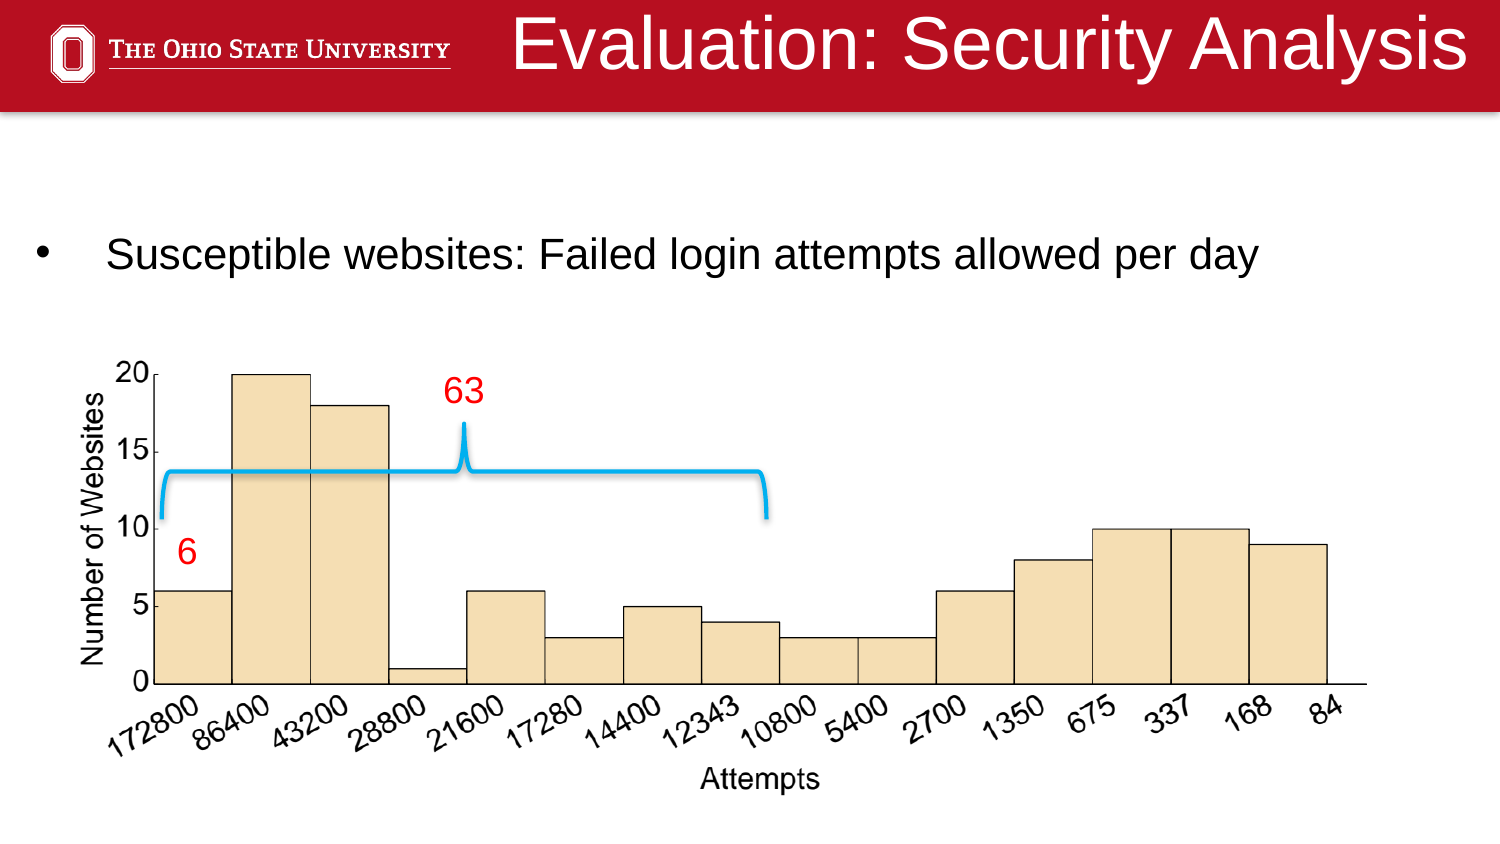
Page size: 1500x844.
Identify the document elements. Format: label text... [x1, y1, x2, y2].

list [48, 326, 1397, 833]
text_box Susceptible websites: Failed login attempts allowed per day [20, 218, 1500, 286]
list Evaluation: Security Analysis [445, 43, 1484, 111]
picture [50, 24, 451, 83]
